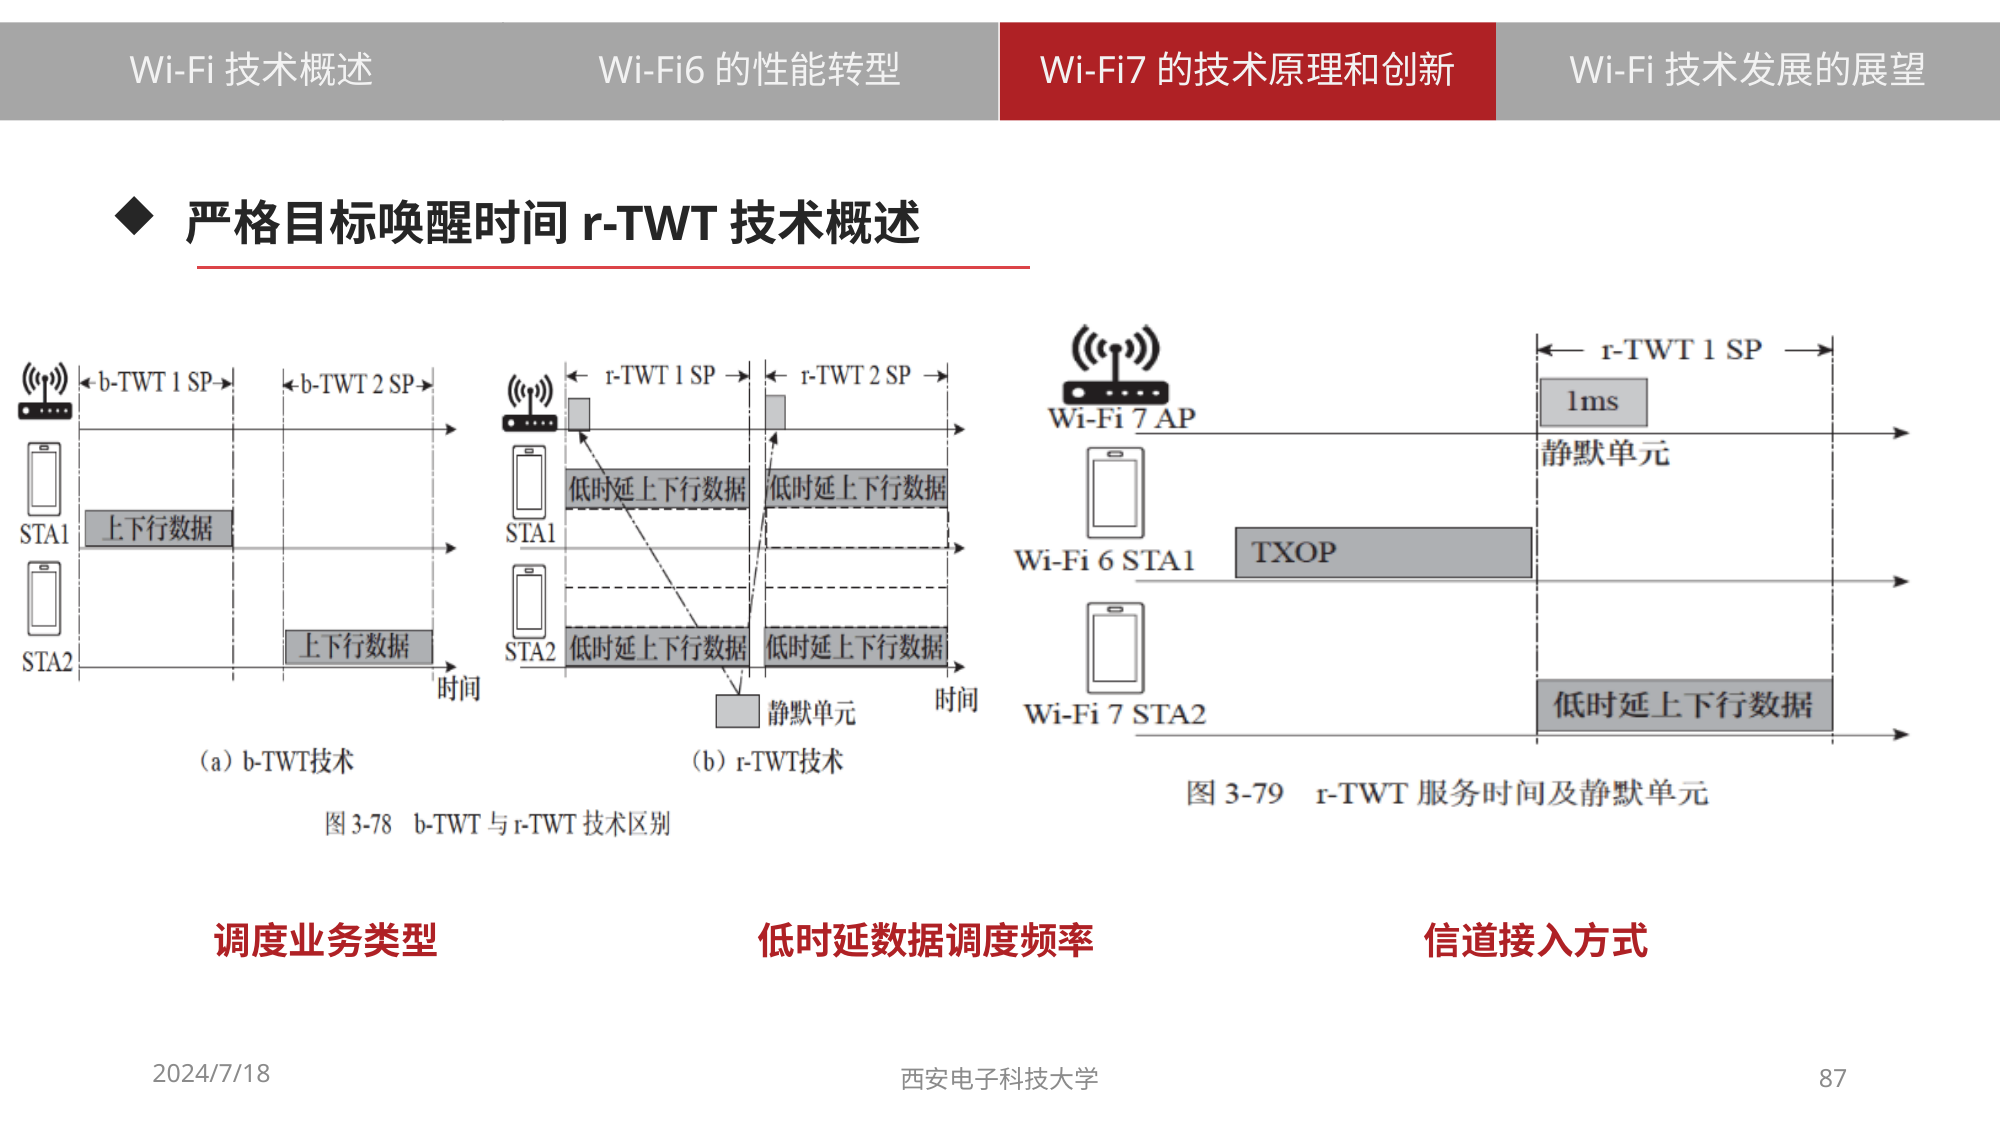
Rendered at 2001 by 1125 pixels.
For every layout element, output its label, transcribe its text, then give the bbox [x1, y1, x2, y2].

text_box 调度业务类型 [198, 909, 454, 970]
list Wi-Fi6的性能转型 [502, 22, 999, 121]
title 严格目标唤醒时间r-TWT技术概述 [95, 182, 1080, 268]
slide_number 87 [1412, 1049, 1863, 1109]
list Wi-Fi技术发展的展望 [1496, 22, 2000, 121]
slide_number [137, 1042, 588, 1103]
list Wi-Fi7的技术原理和创新 [999, 22, 1496, 121]
picture [0, 310, 1980, 842]
text_box 低时延数据调度频率 [743, 909, 1111, 970]
footer 西安电子科技大学 [662, 1048, 1338, 1109]
list Wi-Fi技术概述 [0, 22, 502, 121]
text_box 信道接入方式 [1408, 909, 1664, 970]
